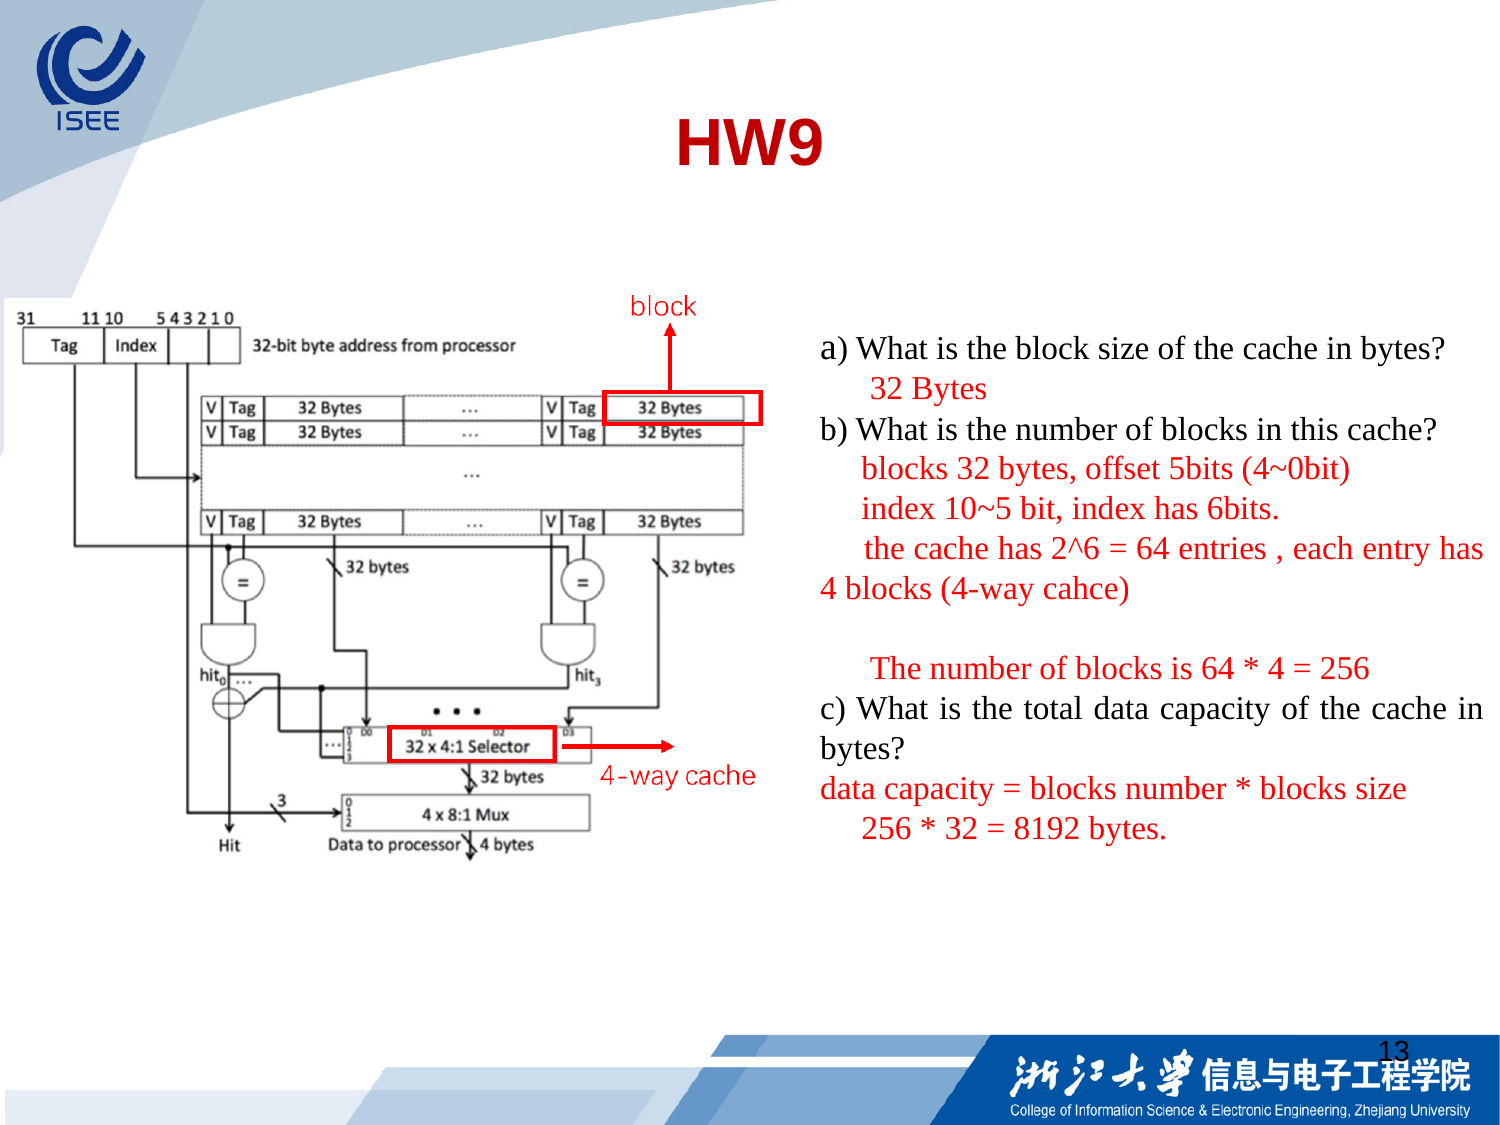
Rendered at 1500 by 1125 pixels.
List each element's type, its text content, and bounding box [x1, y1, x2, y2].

text_box a) What is the block size of the cache in bytes? 32 Bytes b) What is the number of blocks in this cache? blocks 32 bytes, offset 5bits (4~0bit) index 10~5 bit, index has 6bits. the cache has 2^6 = 64 entries , each entry has 4 blocks (4-way cahce) The number of blocks is 64 * 4 = 256 c) What is the total data capacity of the cache in bytes? data capacity = blocks number * blocks size 256 * 32 = 8192 bytes. [805, 314, 1500, 893]
title HW9 [75, 45, 1425, 233]
slide_number 13 [1074, 1024, 1426, 1103]
picture [0, 1, 1500, 869]
picture [5, 1034, 1500, 1125]
